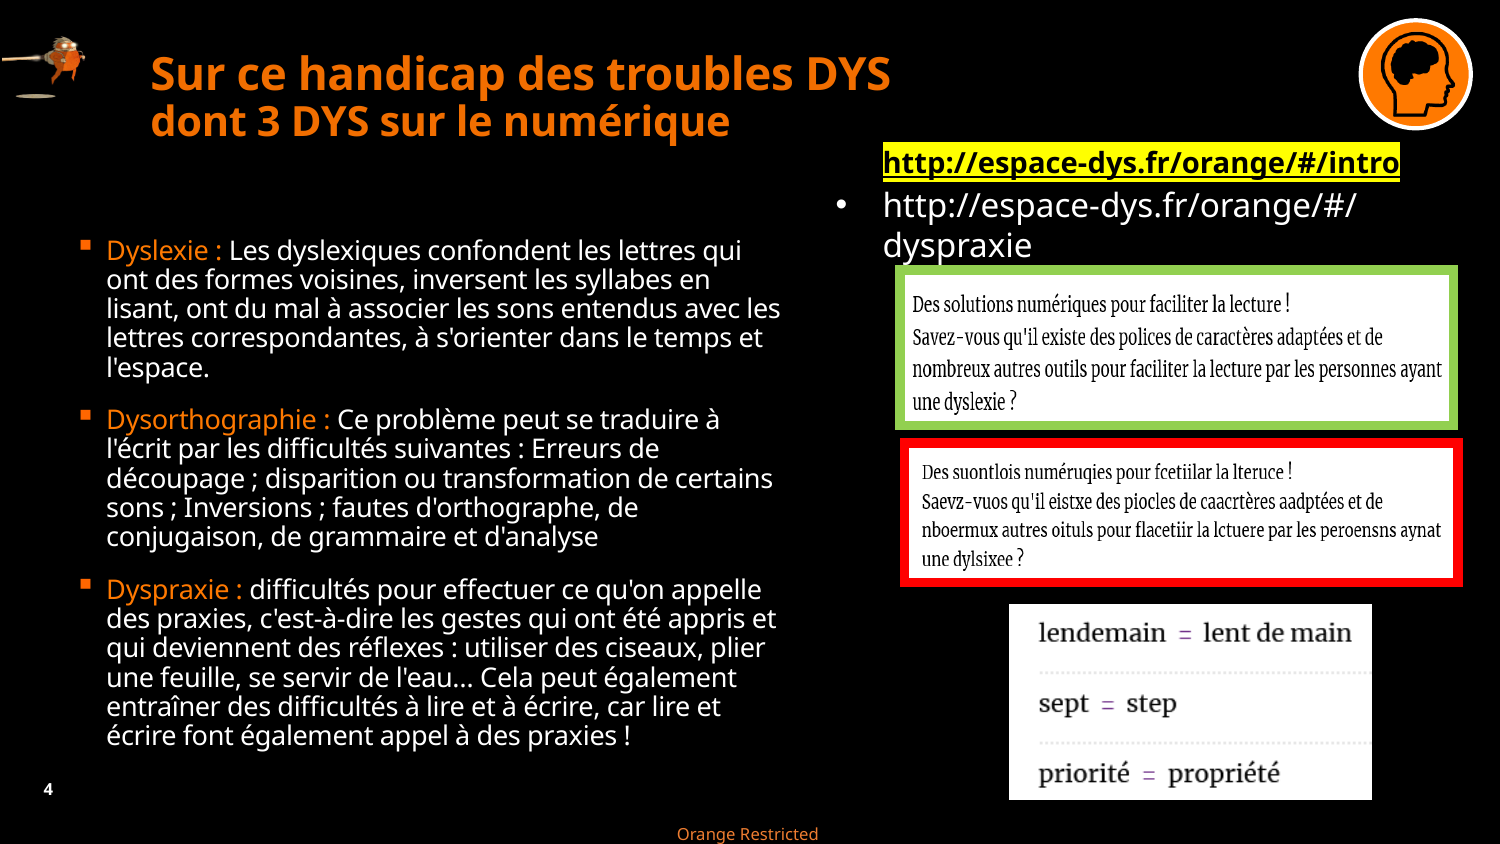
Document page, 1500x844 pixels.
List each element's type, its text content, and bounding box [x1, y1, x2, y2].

picture [904, 274, 1450, 421]
picture [1009, 604, 1372, 800]
list Dyslexie : Les dyslexiques confondent les lettres qui ont des formes voisines, inversent les syllabes en lisant, ont du mal à associer les sons entendus avec les lettres correspondantes, à s'orienter dans le temps et l'espace. Dysorthographie : Ce problème peut se traduire à l'écrit par les difficultés suivantes : Erreurs de découpage ; disparition ou transformation de certains sons ; Inversions ; fautes d'orthographe, de conjugaison, de grammaire et d'analyse Dyspraxie : difficultés pour effectuer ce qu'on appelle des praxies, c'est-à-dire les gestes qui ont été appris et qui deviennent des réflexes : utiliser des ciseaux, plier une feuille, se servir de l'eau… Cela peut également entraîner des difficultés à lire et à écrire, car lire et écrire font également appel à des praxies ! [17, 229, 798, 764]
text_box http://espace-dys.fr/orange/#/intro http://espace-dys.fr/orange/#/dyspraxie [820, 137, 1483, 272]
title Sur ce handicap des troubles DYS dont 3 DYS sur le numérique [135, 43, 1360, 166]
picture [2, 35, 87, 99]
picture [908, 447, 1454, 578]
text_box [1360, 19, 1472, 129]
